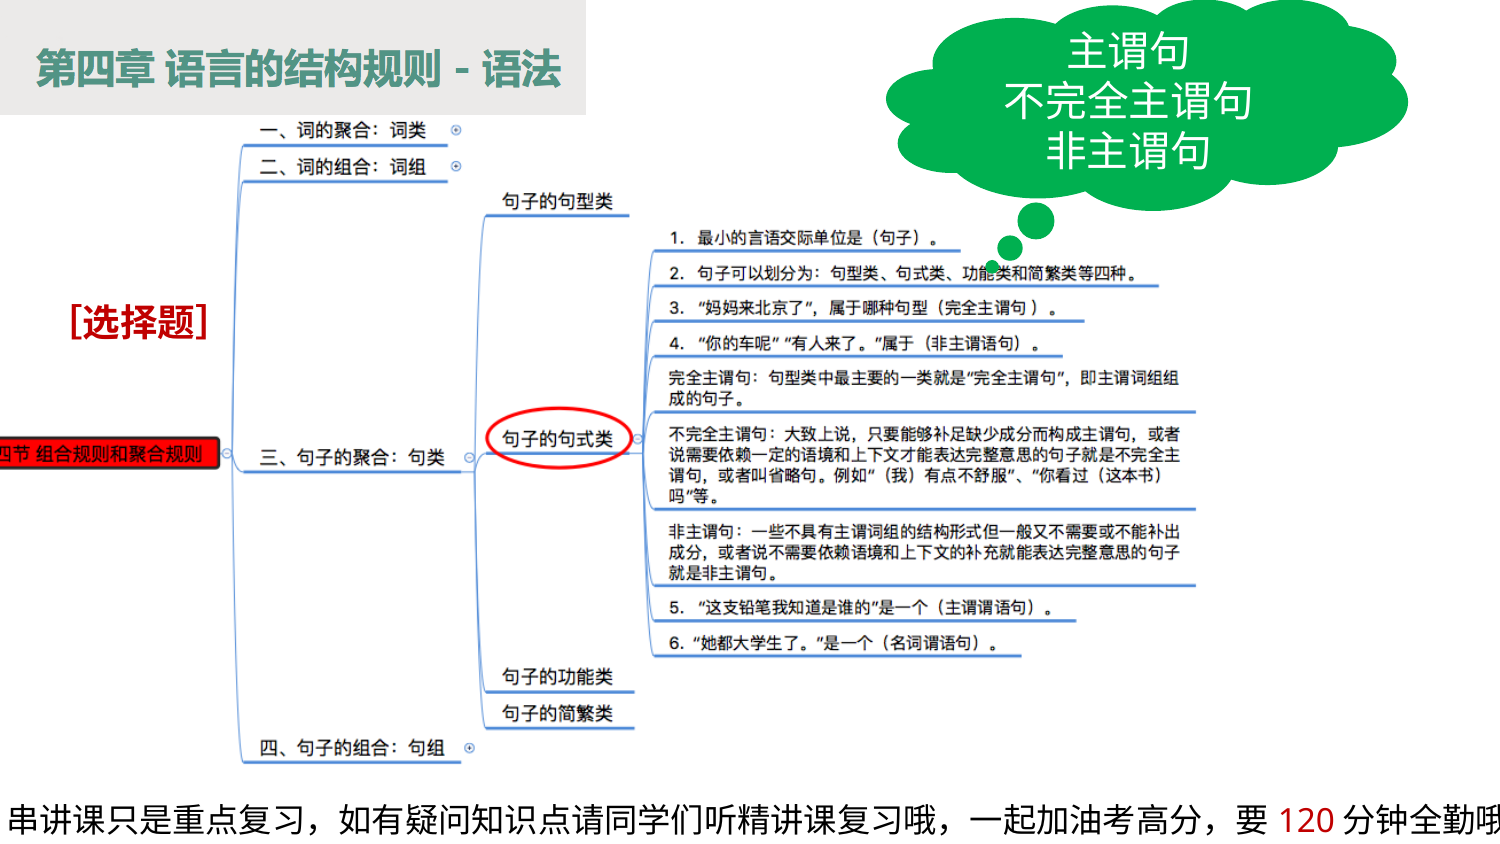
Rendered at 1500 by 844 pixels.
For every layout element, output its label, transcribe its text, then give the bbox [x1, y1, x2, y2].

picture [0, 0, 1212, 796]
text_box 主谓句 不完全主谓句 非主谓句 [885, 0, 1409, 198]
